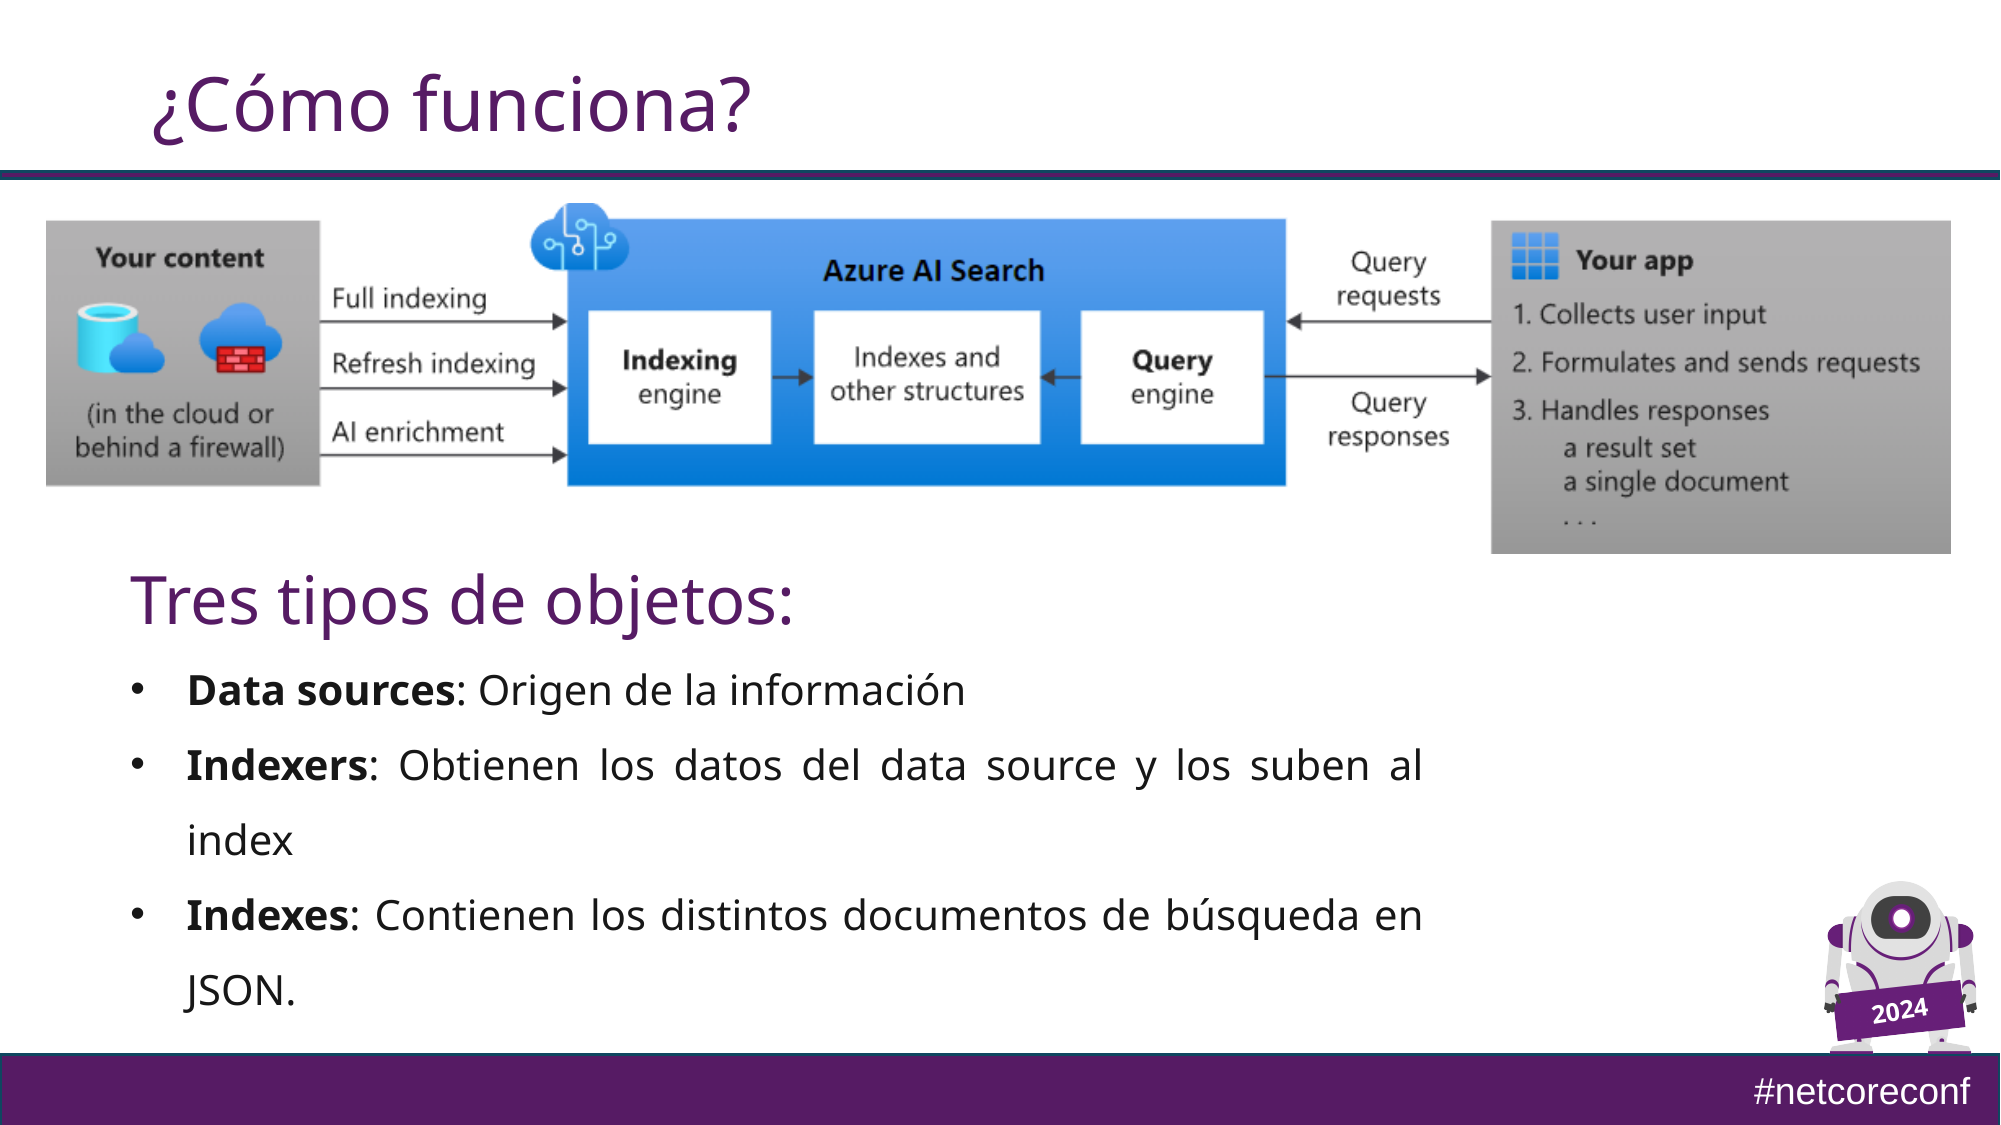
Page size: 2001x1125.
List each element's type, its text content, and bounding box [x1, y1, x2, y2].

picture [1824, 881, 1978, 1055]
title ¿Cómo funciona? [137, 53, 1863, 162]
picture [45, 202, 1952, 554]
text_box #netcoreconf [1739, 1060, 1986, 1120]
text_box [0, 1053, 2000, 1125]
text_box Tres tipos de objetos: Data sources: Origen de la información Indexers: Obtienen los datos del data source y los suben al index Indexes: Contienen los distintos documentos de búsqueda en JSON. [115, 554, 1440, 981]
text_box [0, 170, 2000, 180]
